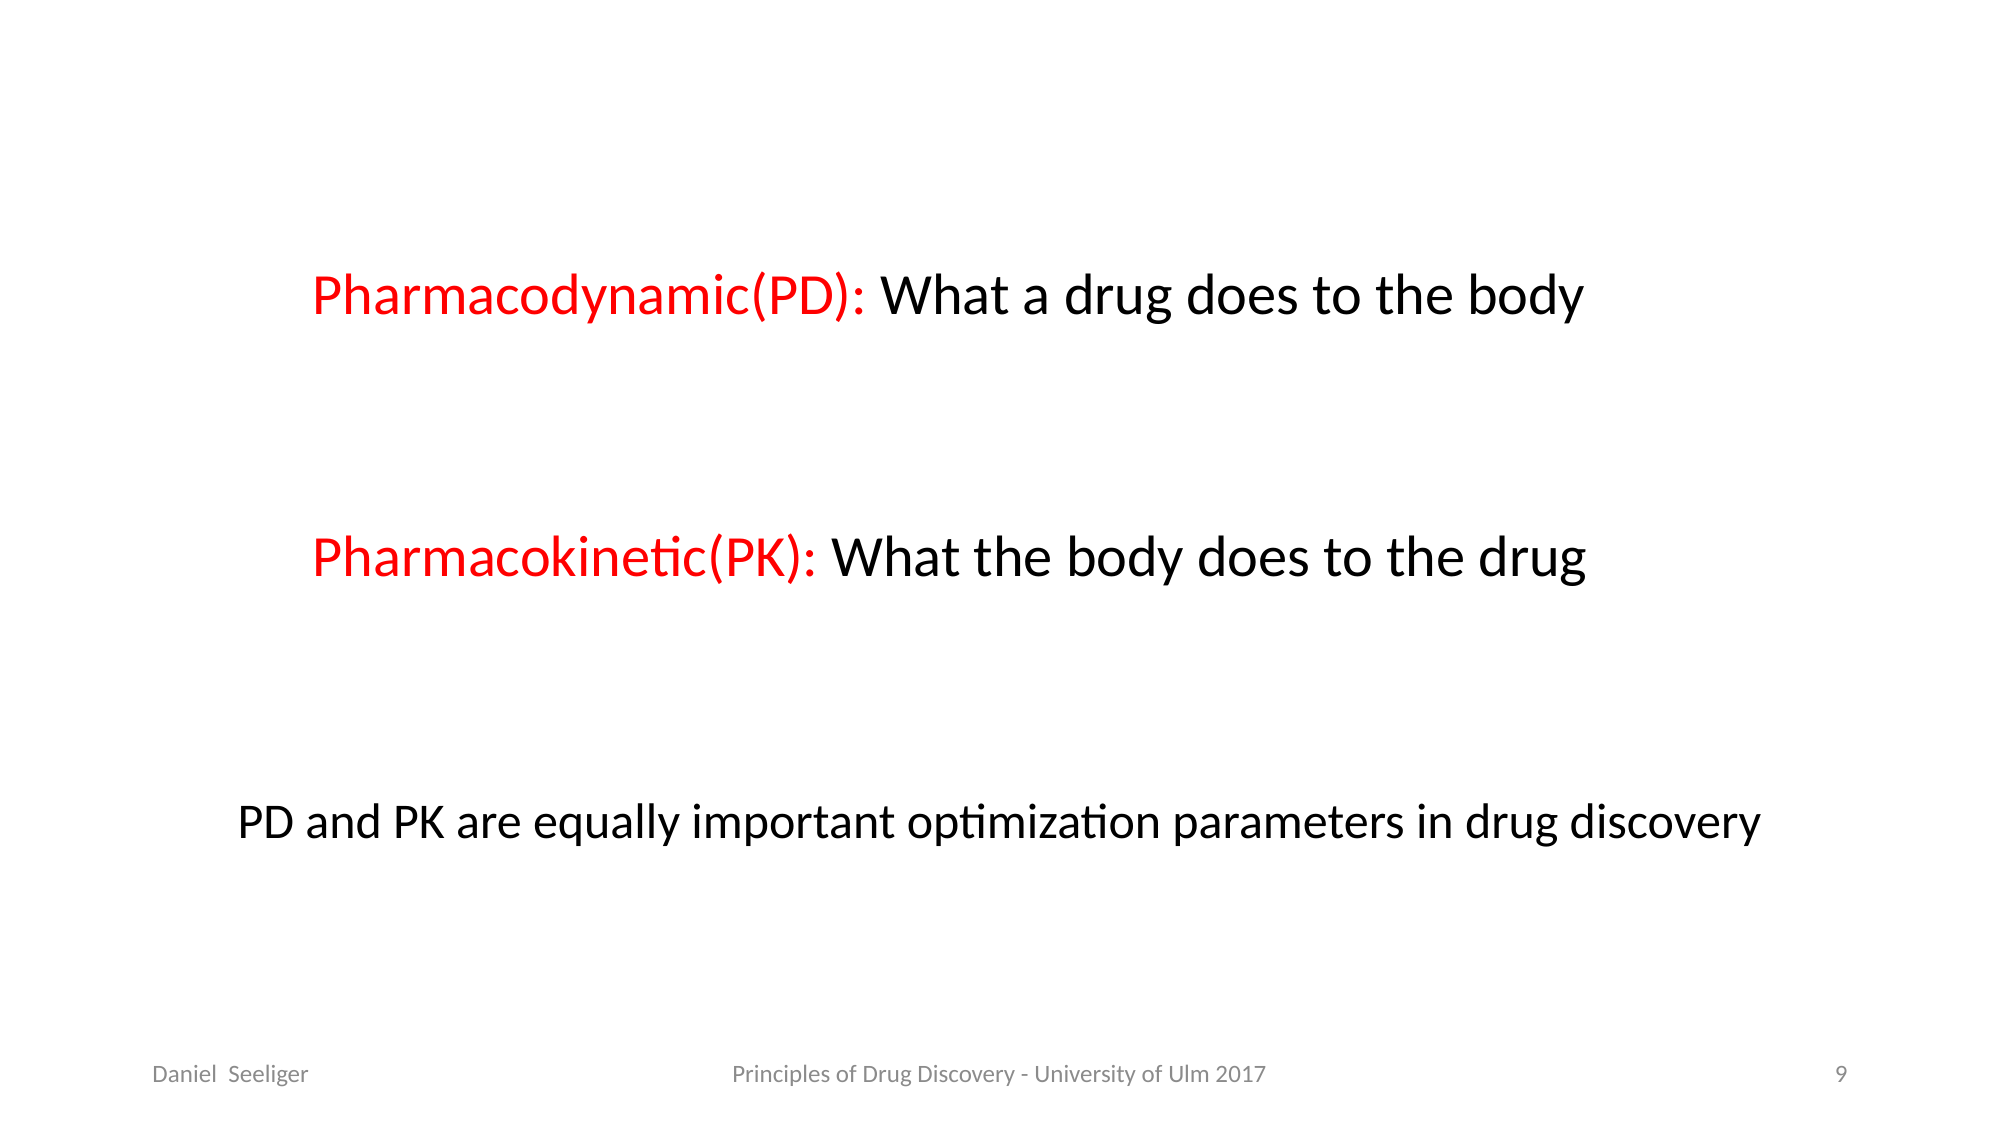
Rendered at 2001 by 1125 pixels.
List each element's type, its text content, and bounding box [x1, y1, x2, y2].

slide_number 9 [1412, 1042, 1863, 1103]
text_box Pharmacodynamic(PD): What a drug does to the body [297, 249, 1601, 334]
slide_number Daniel Seeliger [137, 1042, 588, 1103]
text_box Pharmacokinetic(PK): What the body does to the drug [298, 510, 1603, 596]
footer Principles of Drug Discovery - University of Ulm 2017 [662, 1042, 1338, 1103]
text_box PD and PK are equally important optimization parameters in drug discovery [222, 781, 1777, 857]
